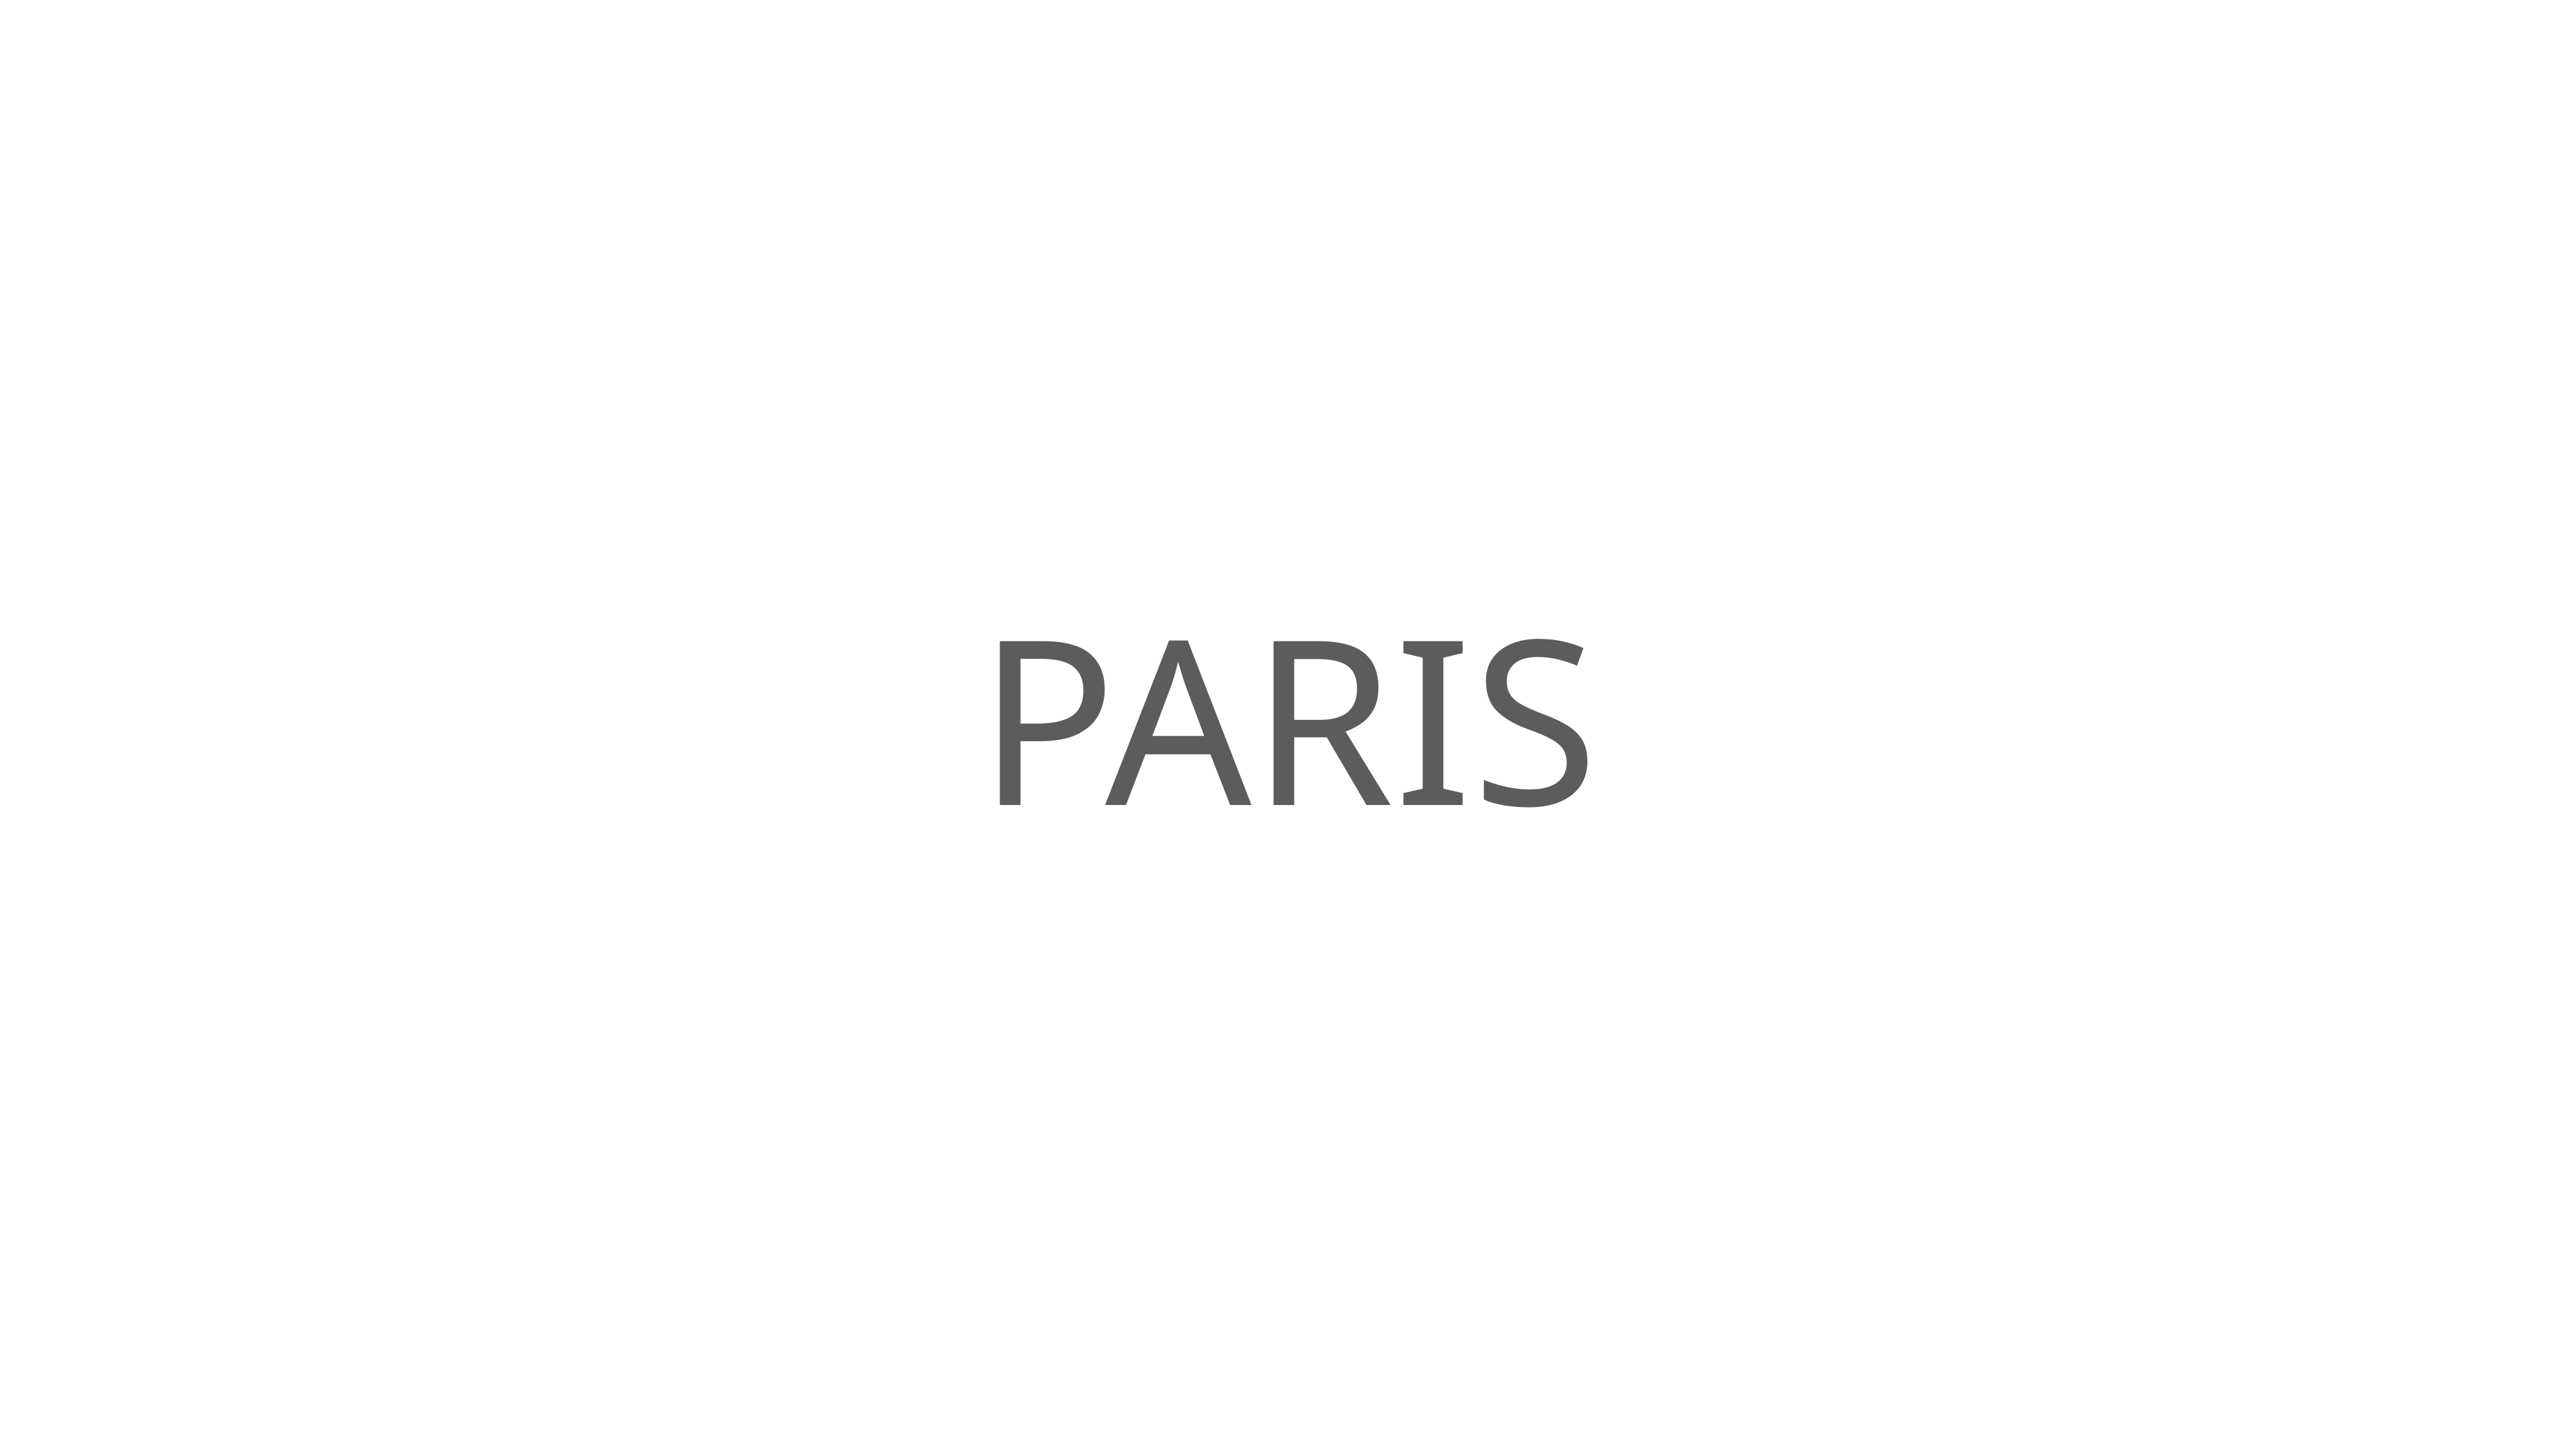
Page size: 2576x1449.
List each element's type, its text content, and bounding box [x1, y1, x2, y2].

title PARIS [107, 107, 2469, 855]
